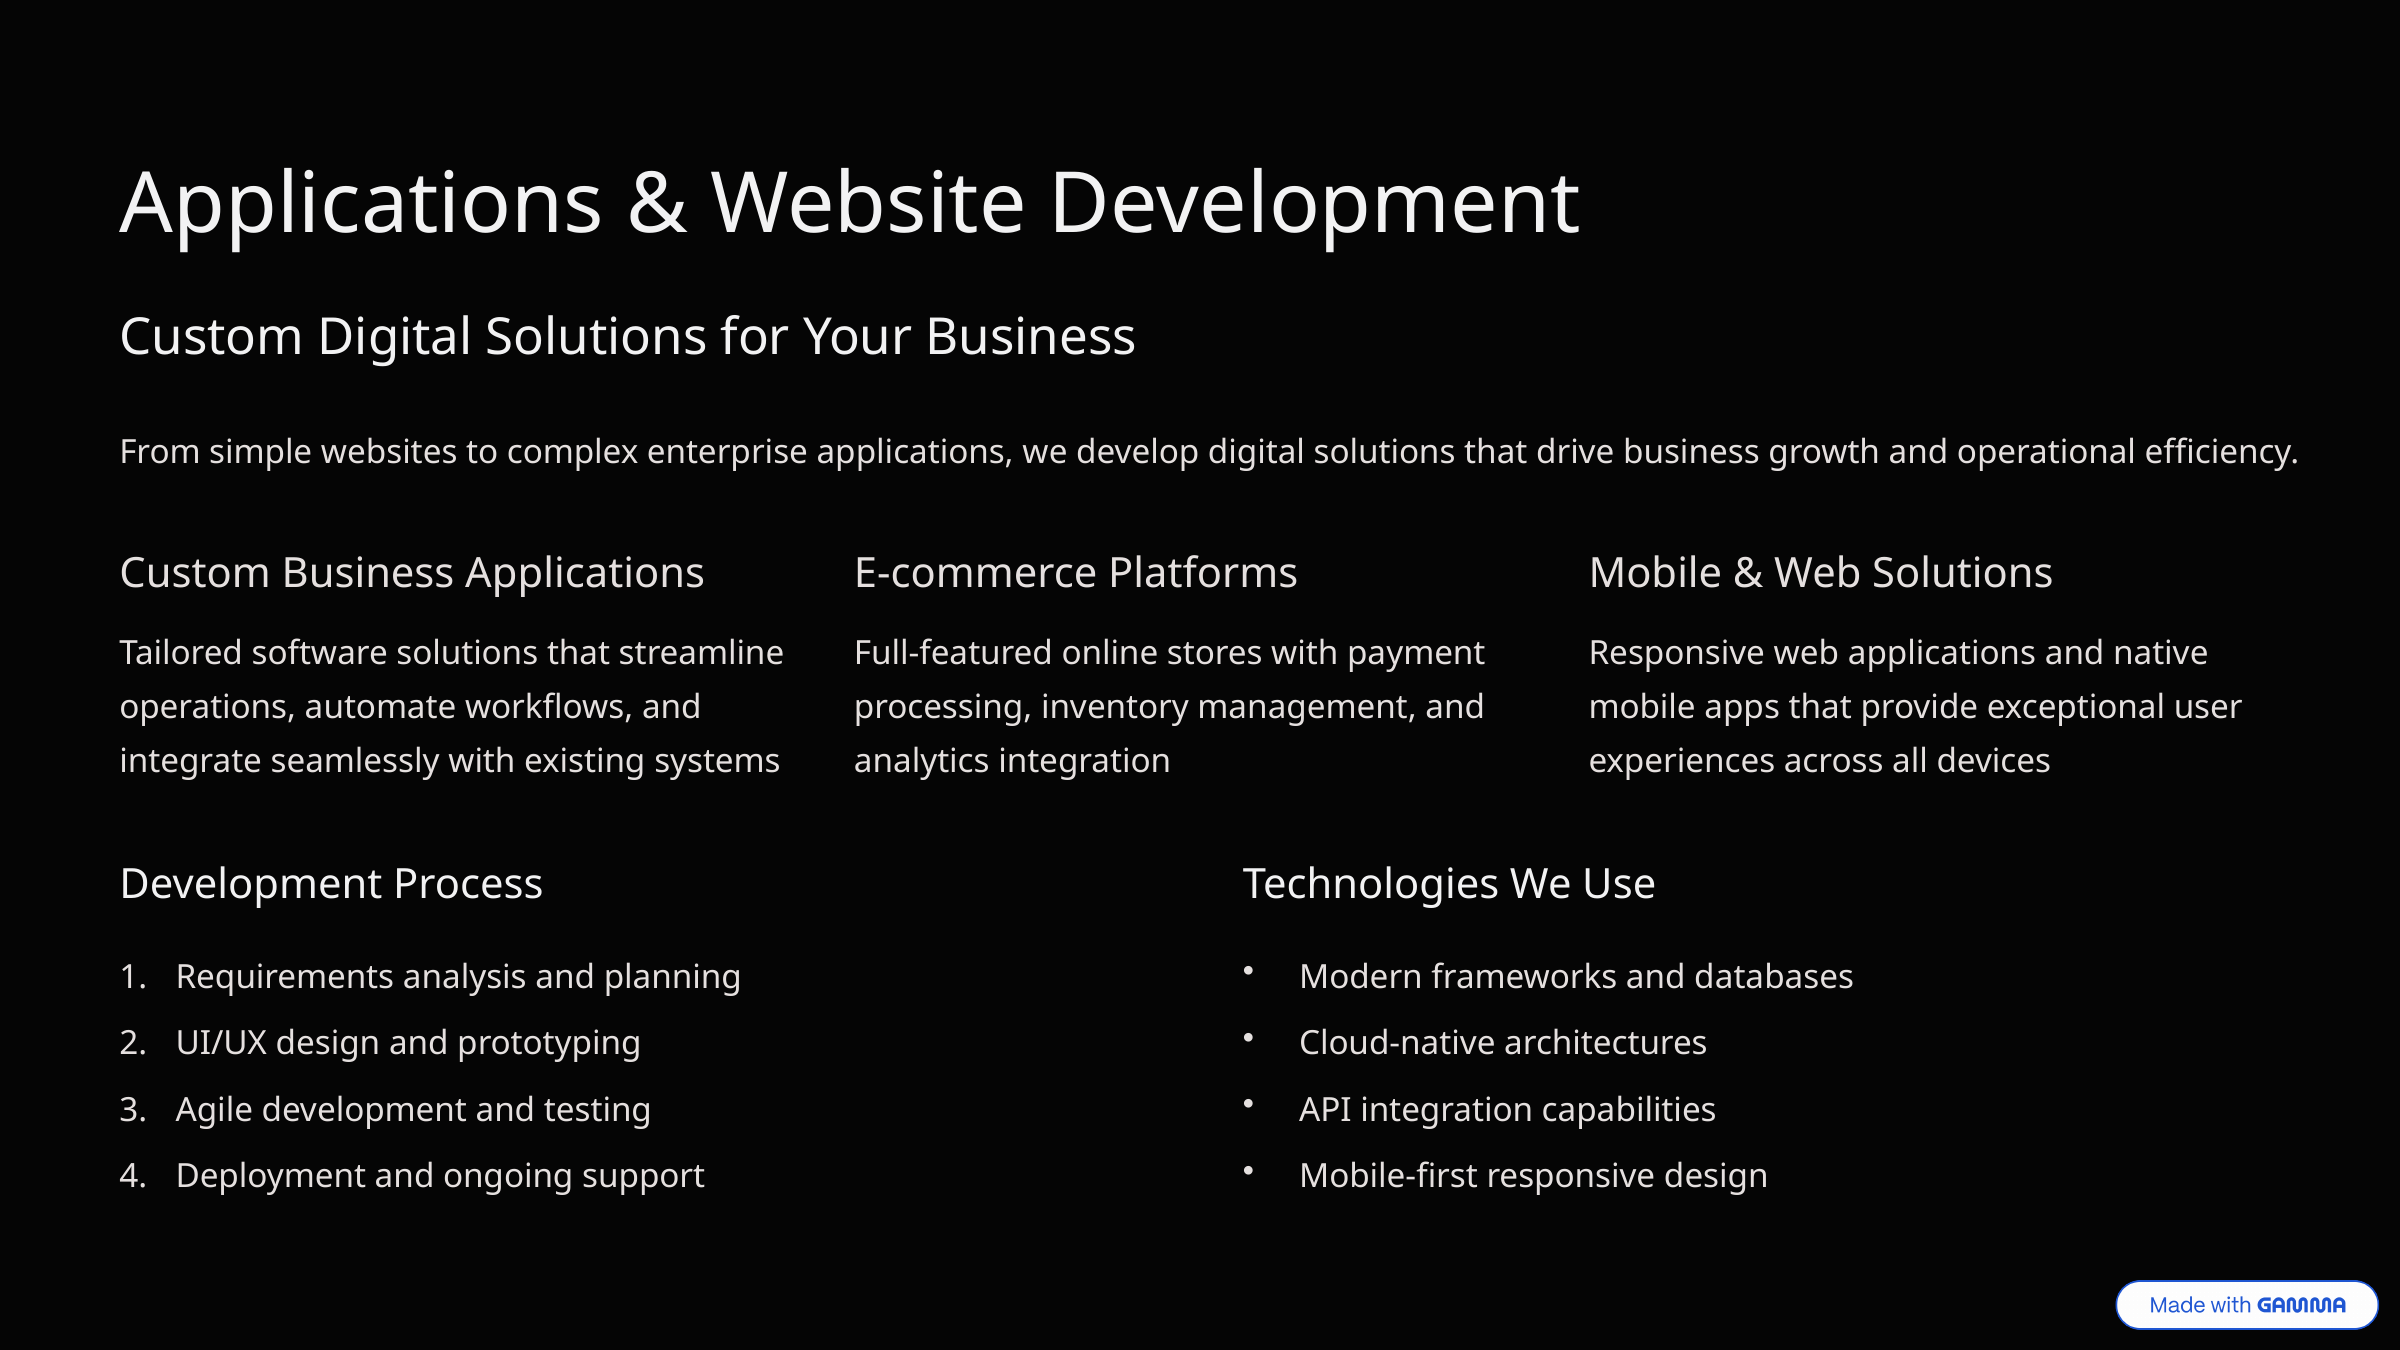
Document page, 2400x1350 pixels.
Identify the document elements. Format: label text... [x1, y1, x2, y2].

text_box API integration capabilities [1242, 1073, 2282, 1129]
text_box Modern frameworks and databases [1242, 940, 2282, 996]
text_box Mobile-first responsive design [1242, 1140, 2282, 1195]
text_box Agile development and testing [119, 1073, 1159, 1129]
text_box Development Process [119, 853, 579, 907]
text_box From simple websites to complex enterprise applications, we develop digital solutions that drive business growth and operational efficiency. [119, 416, 2281, 471]
text_box UI/UX design and prototyping [119, 1007, 1159, 1062]
text_box Mobile & Web Solutions [1588, 543, 2079, 597]
text_box Requirements analysis and planning [119, 940, 1159, 996]
text_box Technologies We Use [1242, 853, 1691, 907]
text_box Tailored software solutions that streamline operations, automate workflows, and integrate seamlessly with existing systems [119, 616, 812, 781]
text_box E-commerce Platforms [853, 543, 1345, 597]
text_box Applications & Website Development [119, 143, 1681, 250]
text_box Custom Business Applications [119, 543, 753, 597]
text_box Custom Digital Solutions for Your Business [119, 300, 1175, 365]
text_box Deployment and ongoing support [119, 1140, 1159, 1195]
text_box Cloud-native architectures [1242, 1007, 2282, 1062]
text_box Responsive web applications and native mobile apps that provide exceptional user experiences across all devices [1588, 616, 2281, 781]
text_box Full-featured online stores with payment processing, inventory management, and analytics integration [853, 616, 1546, 781]
picture [2106, 1271, 2389, 1339]
